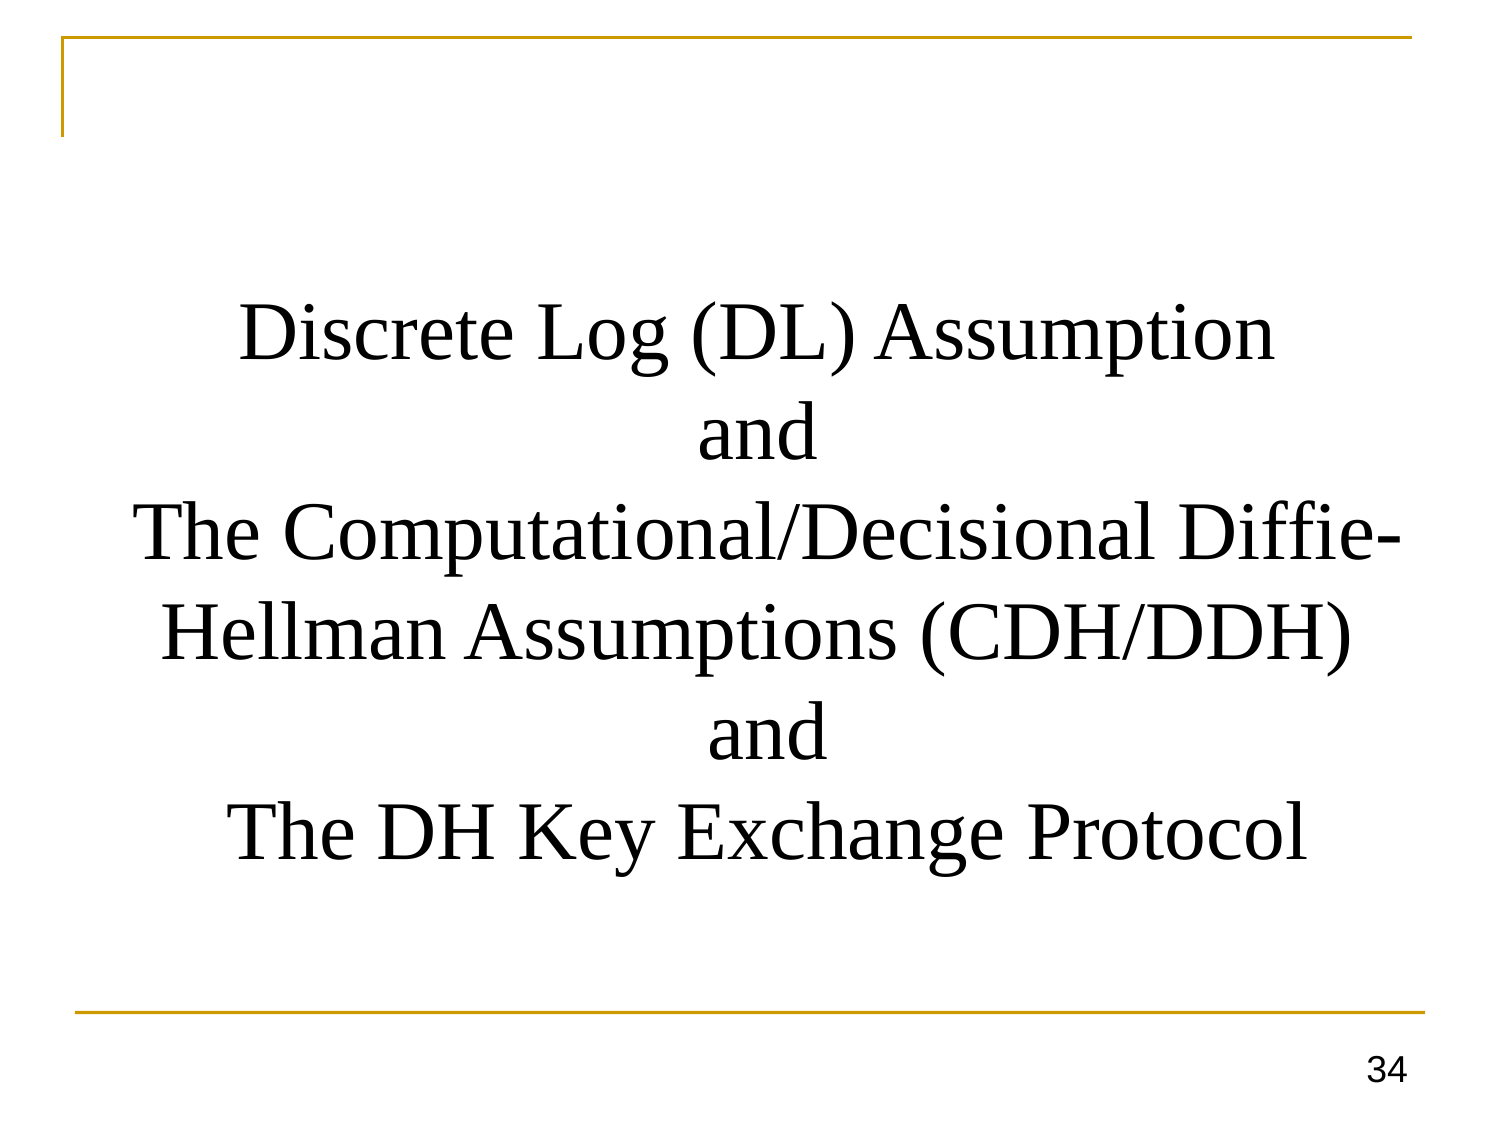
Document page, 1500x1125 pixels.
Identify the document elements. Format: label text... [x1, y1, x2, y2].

text_box 34 [1351, 1023, 1424, 1098]
title Discrete Log (DL) Assumption and The Computational/Decisional Diffie-Hellman Assumptions (CDH/DDH) and The DH Key Exchange Protocol [36, 69, 1500, 543]
